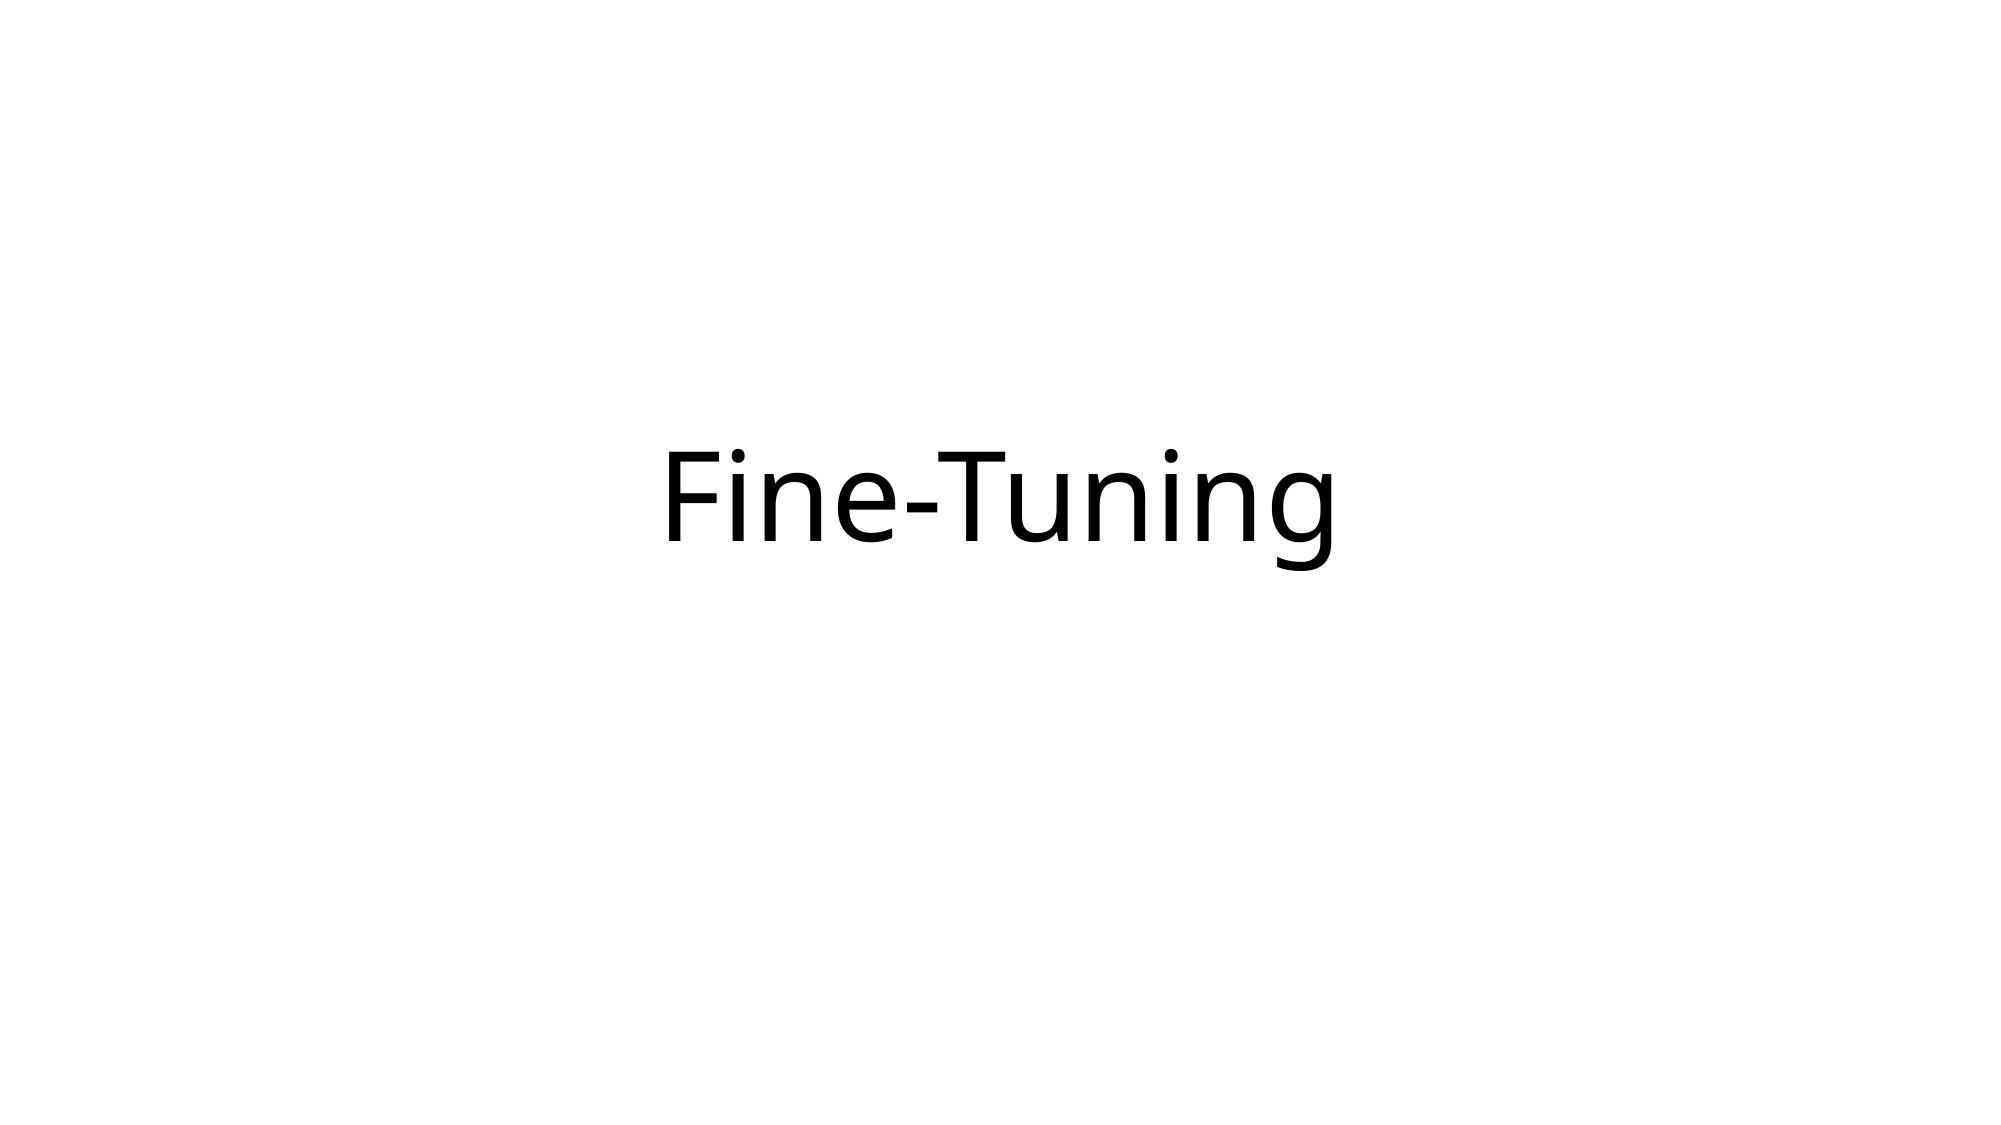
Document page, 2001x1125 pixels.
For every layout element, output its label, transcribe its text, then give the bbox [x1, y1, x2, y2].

title Fine-Tuning [249, 184, 1750, 576]
